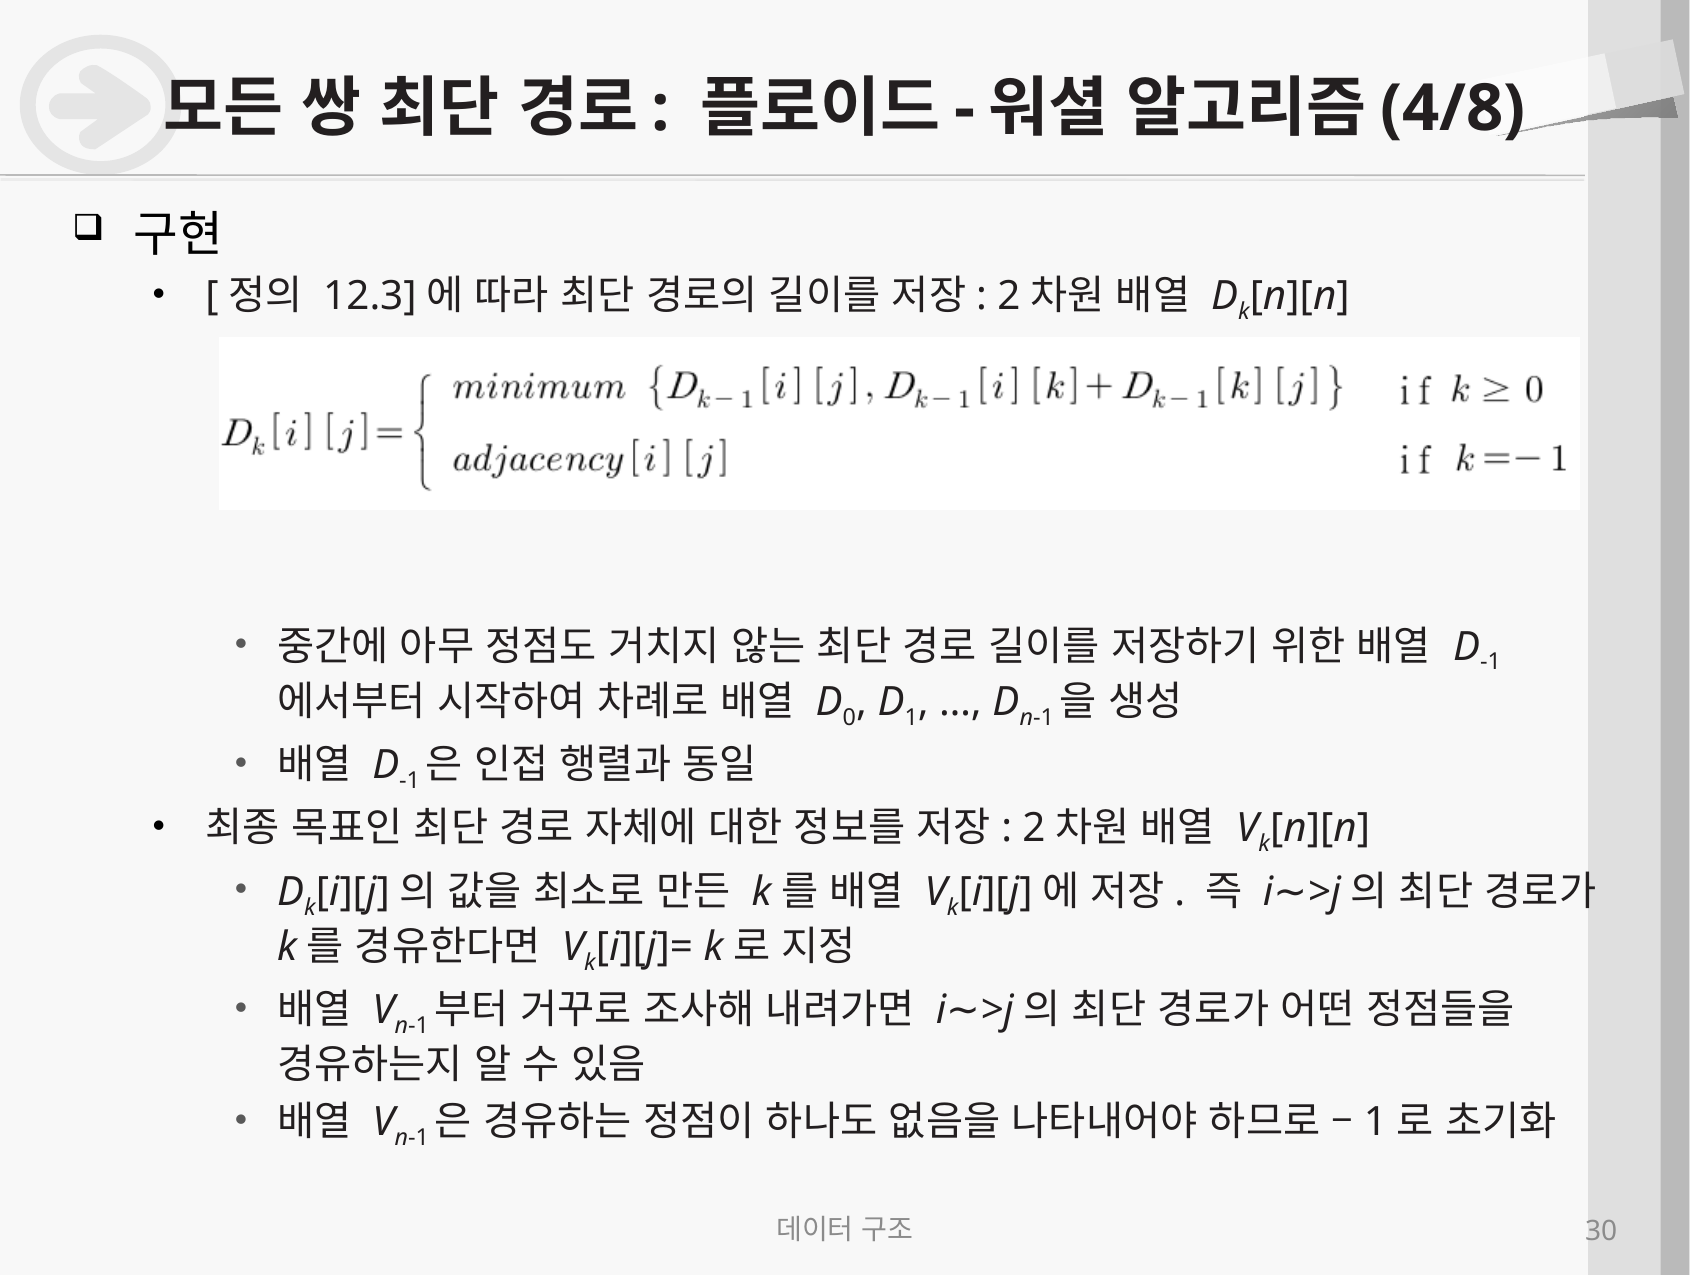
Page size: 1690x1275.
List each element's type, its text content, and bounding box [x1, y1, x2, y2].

list 구현 [정의 12.3]에 따라 최단 경로의 길이를 저장: 2차원 배열 Dk[n][n] 중간에 아무 정점도 거치지 않는 최단 경로 길이를 저장하기 위한 배열 D-1에서부터 시작하여 차례로 배열 D0, D1, …, Dn-1을 생성 배열 D-1은 인접 행렬과 동일 최종 목표인 최단 경로 자체에 대한 정보를 저장: 2차원 배열 Vk[n][n] Dk[i][j]의 값을 최소로 만든 k를 배열 Vk[i][j]에 저장. 즉 i∼>j의 최단 경로가 k를 경유한다면 Vk[i][j]= k로 지정 배열 Vn-1부터 거꾸로 조사해 내려가면 i∼>j의 최단 경로가 어떤 정점들을 경유하는지 알 수 있음 배열 Vn-1은 경유하는 정점이 하나도 없음을 나타내어야 하므로 –1로 초기화 [57, 195, 1633, 1159]
title 모든 쌍 최단 경로: 플로이드-워셜 알고리즘(4/8) [57, 28, 1633, 181]
footer 데이터 구조 [577, 1203, 1113, 1260]
picture [219, 337, 1580, 510]
slide_number 30 [1238, 1203, 1633, 1260]
